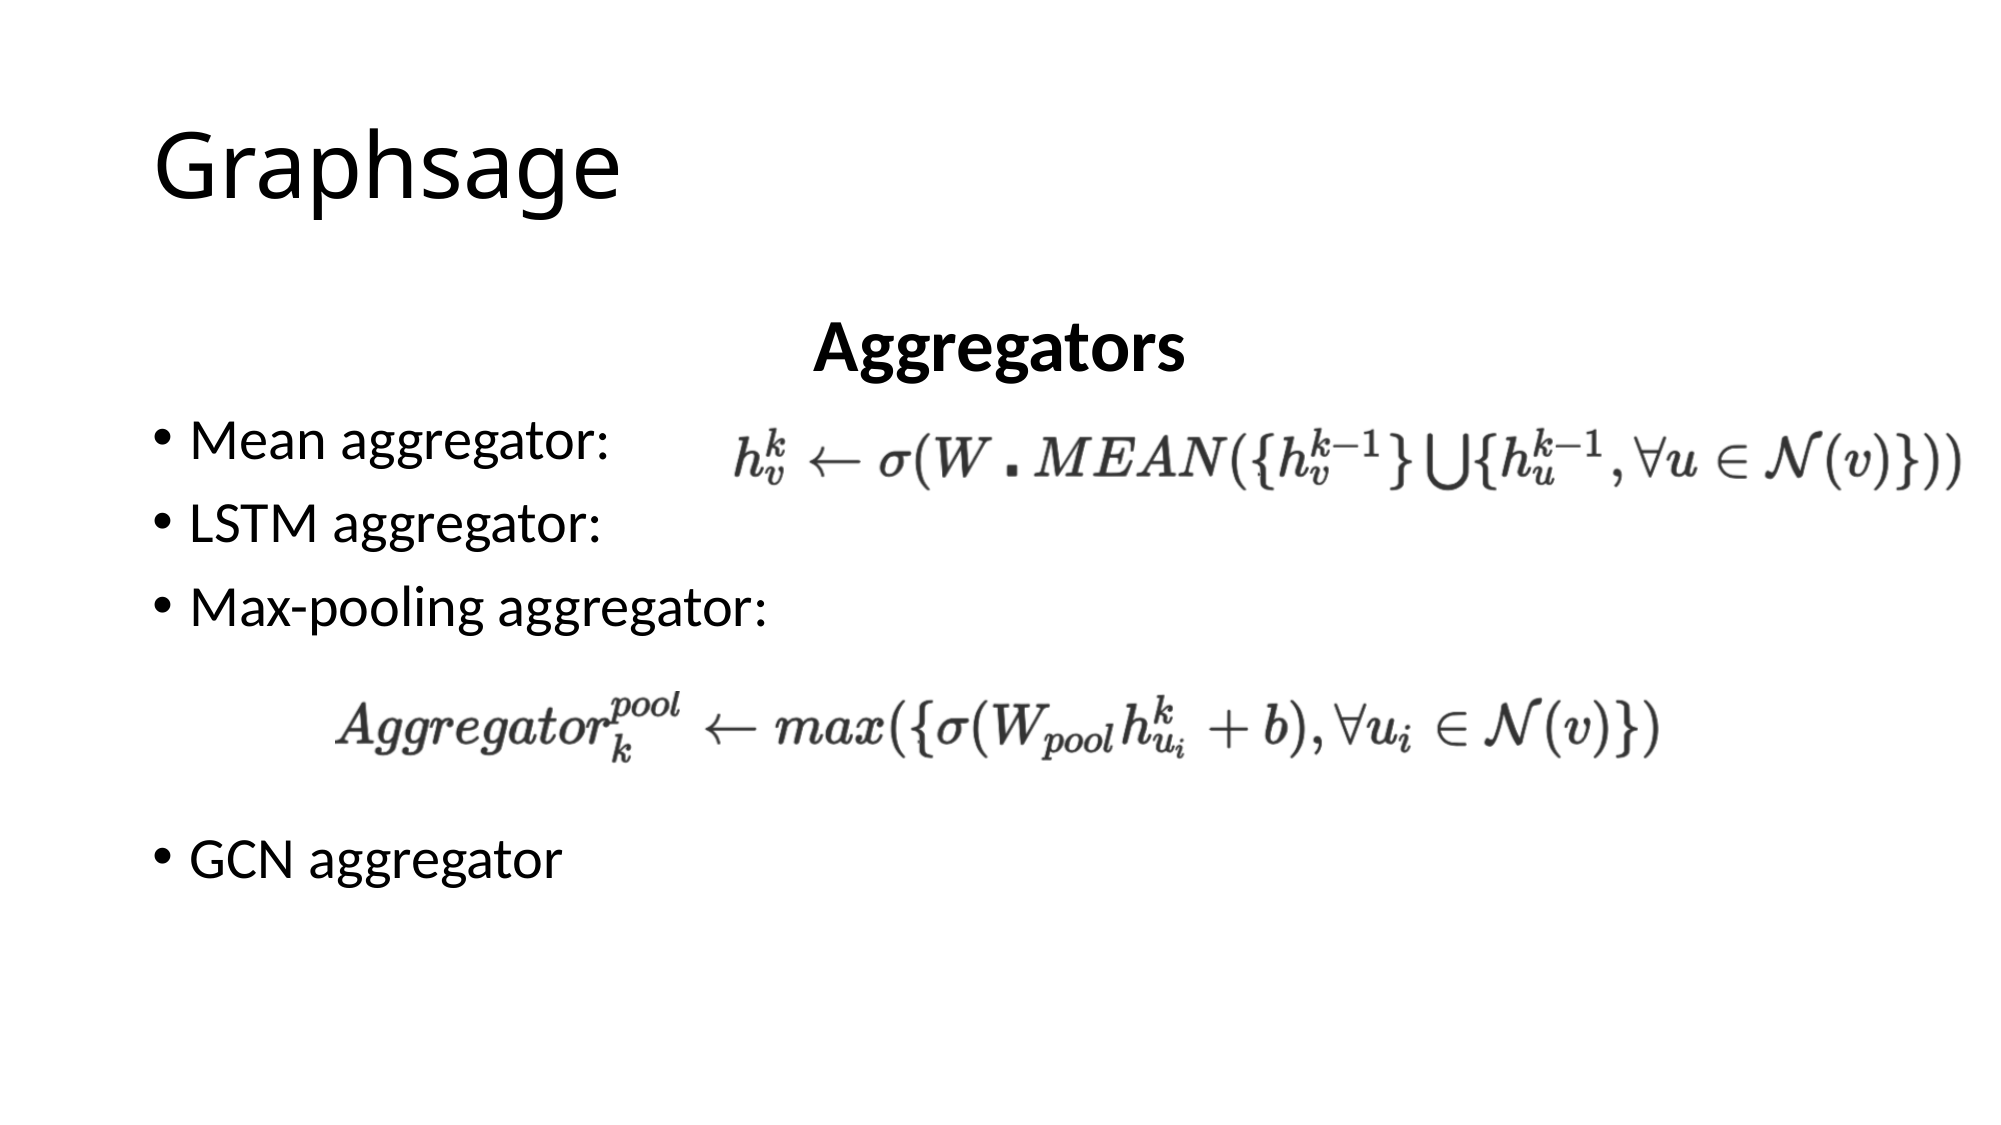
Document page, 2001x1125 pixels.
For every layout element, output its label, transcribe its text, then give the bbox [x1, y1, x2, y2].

title Graphsage [137, 59, 1863, 278]
picture [335, 691, 1665, 767]
picture [713, 406, 1976, 505]
list Aggregators Mean aggregator: LSTM aggregator: Max-pooling aggregator: GCN aggregator [137, 299, 1863, 1014]
